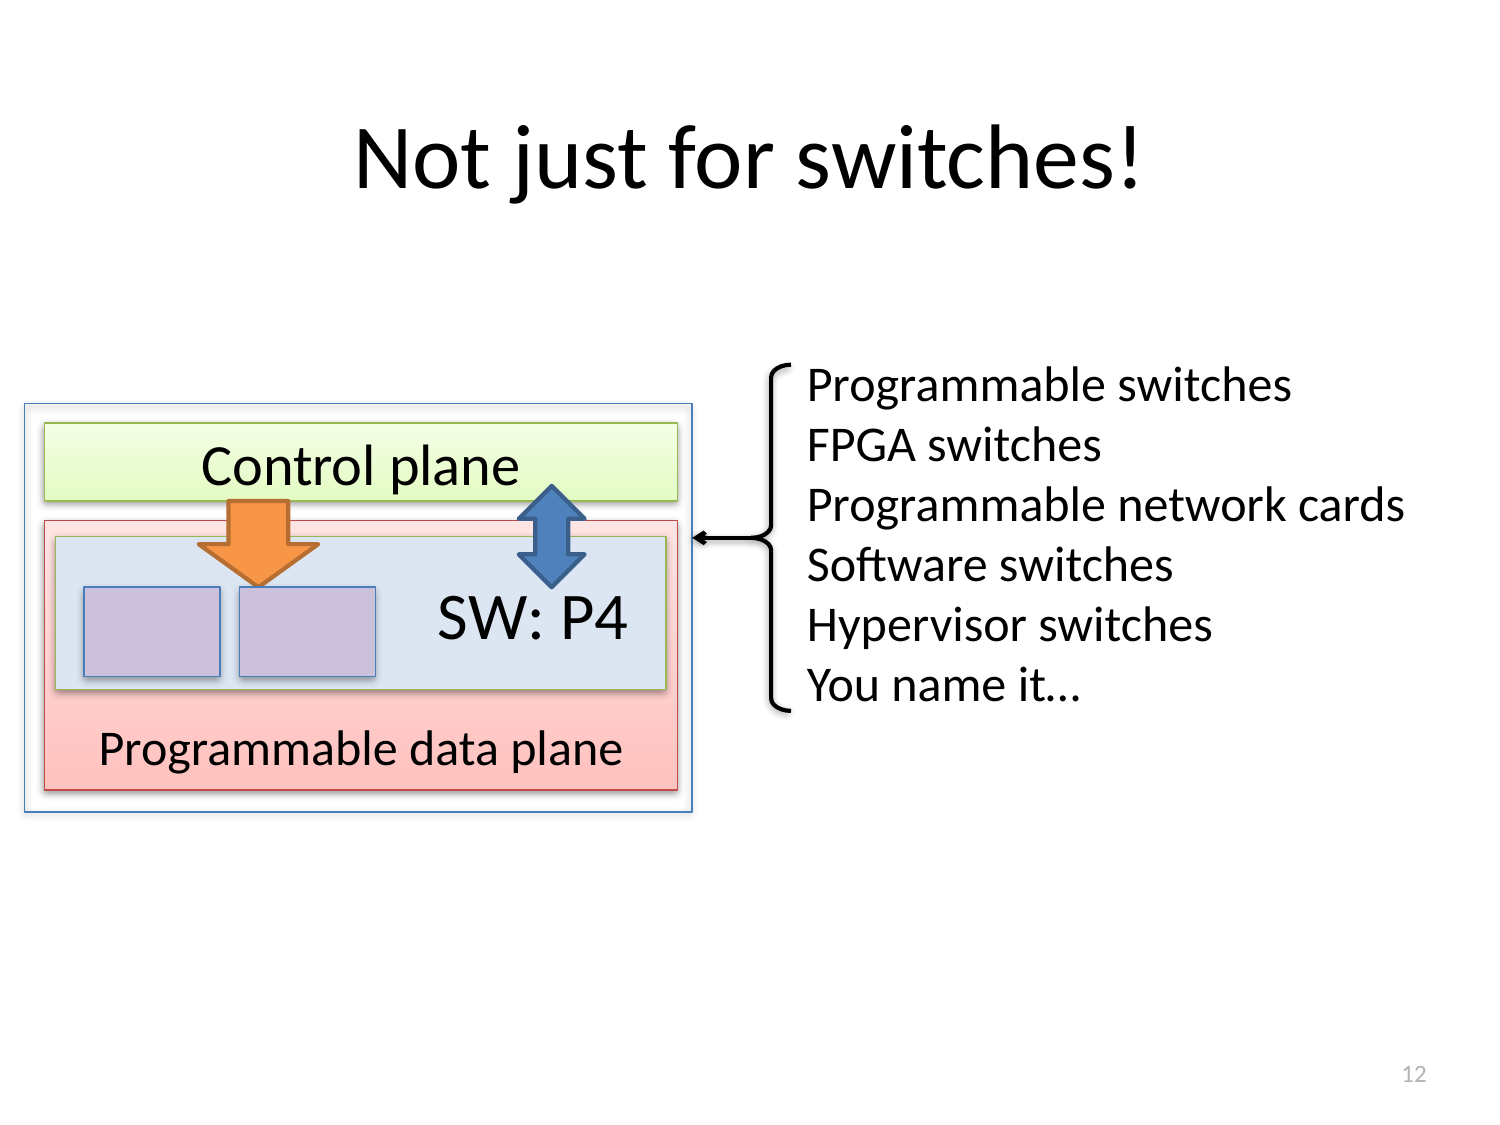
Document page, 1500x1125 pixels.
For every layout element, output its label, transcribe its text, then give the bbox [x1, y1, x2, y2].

title Not just for switches! [75, 45, 1425, 260]
text_box [83, 586, 221, 677]
text_box [24, 403, 693, 813]
text_box [239, 586, 376, 677]
text_box Programmable switches FPGA switches Programmable network cards Software switches Hypervisor switches You name it… [792, 344, 1457, 719]
text_box [753, 362, 792, 713]
text_box [516, 483, 587, 590]
slide_number 12 [1285, 1042, 1442, 1103]
